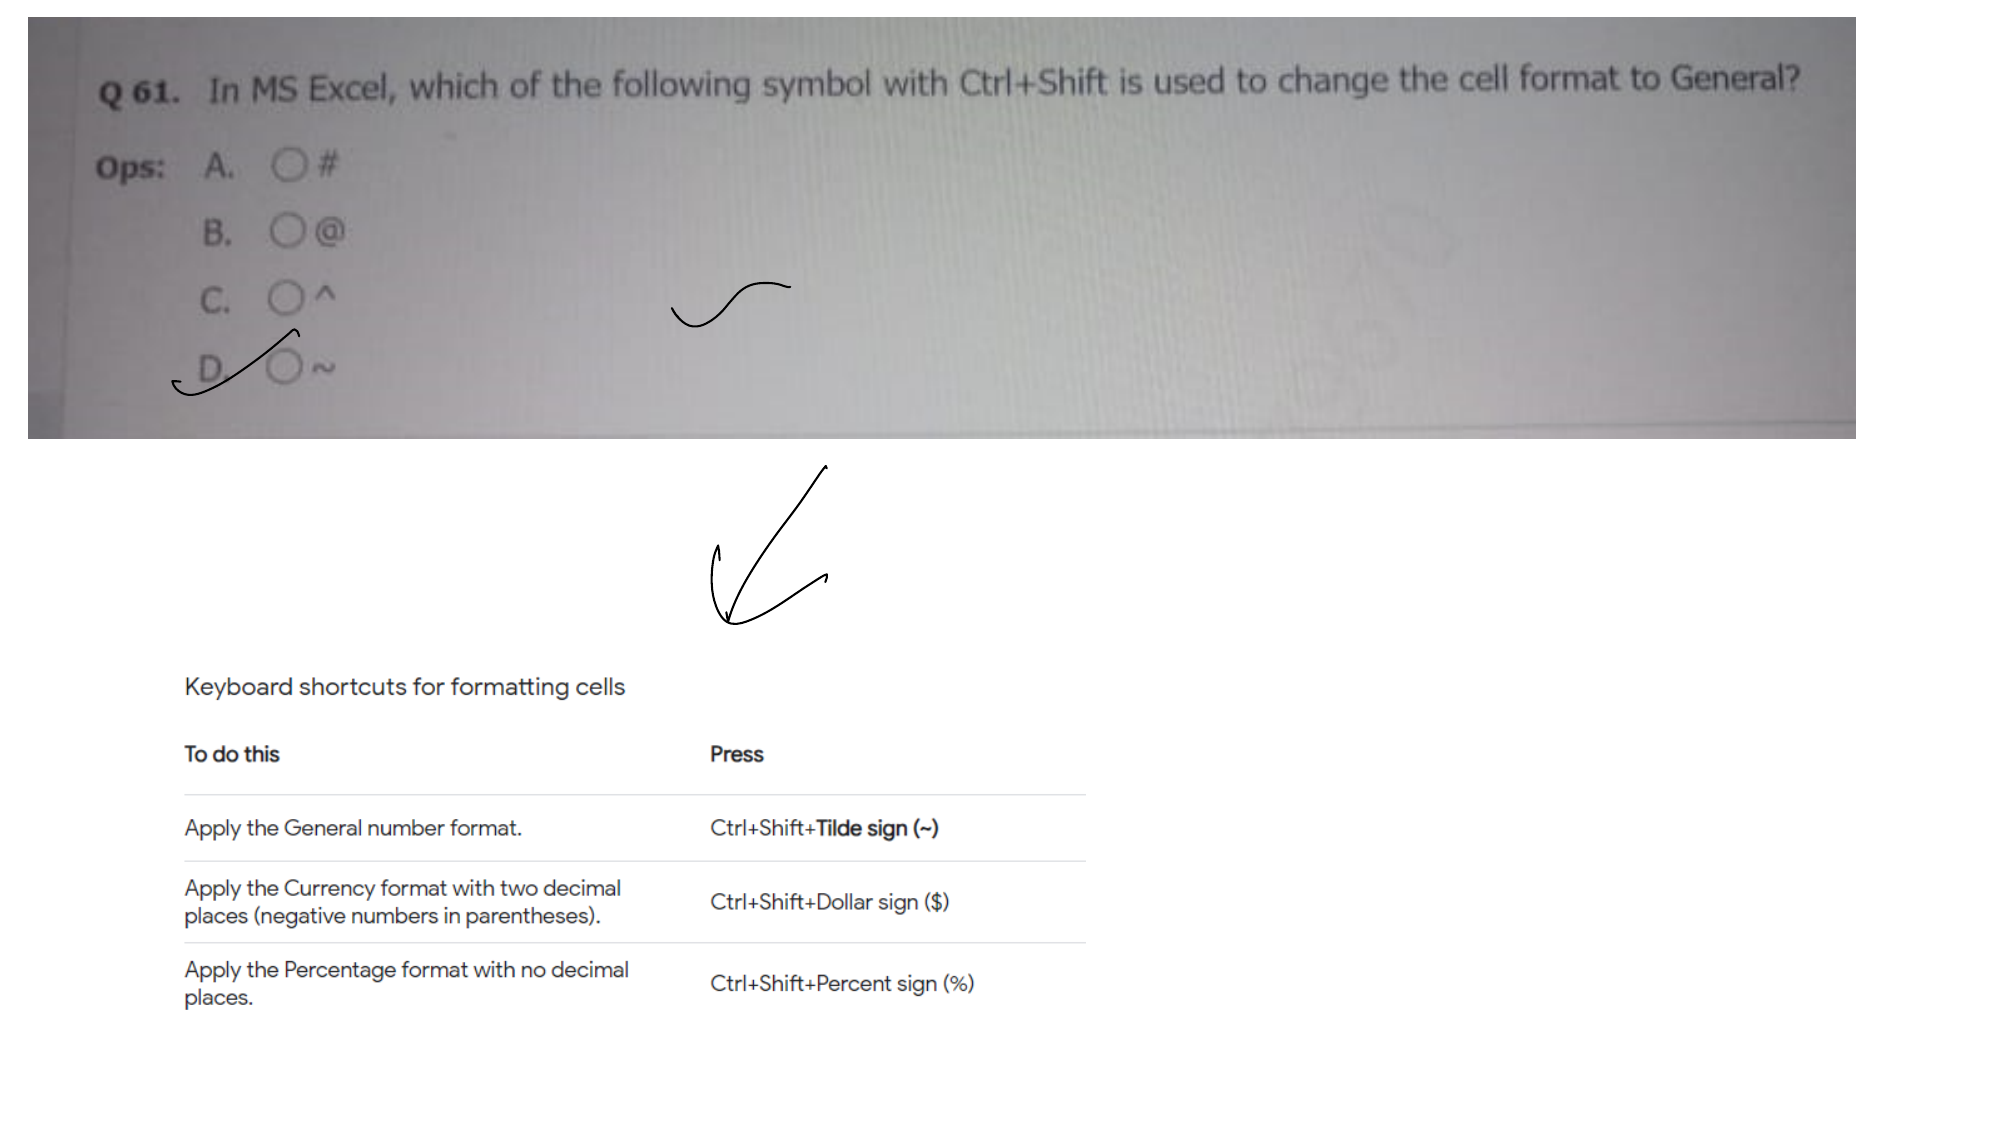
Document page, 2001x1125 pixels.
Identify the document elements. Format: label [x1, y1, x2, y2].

picture [157, 660, 1086, 1015]
picture [28, 17, 1856, 439]
